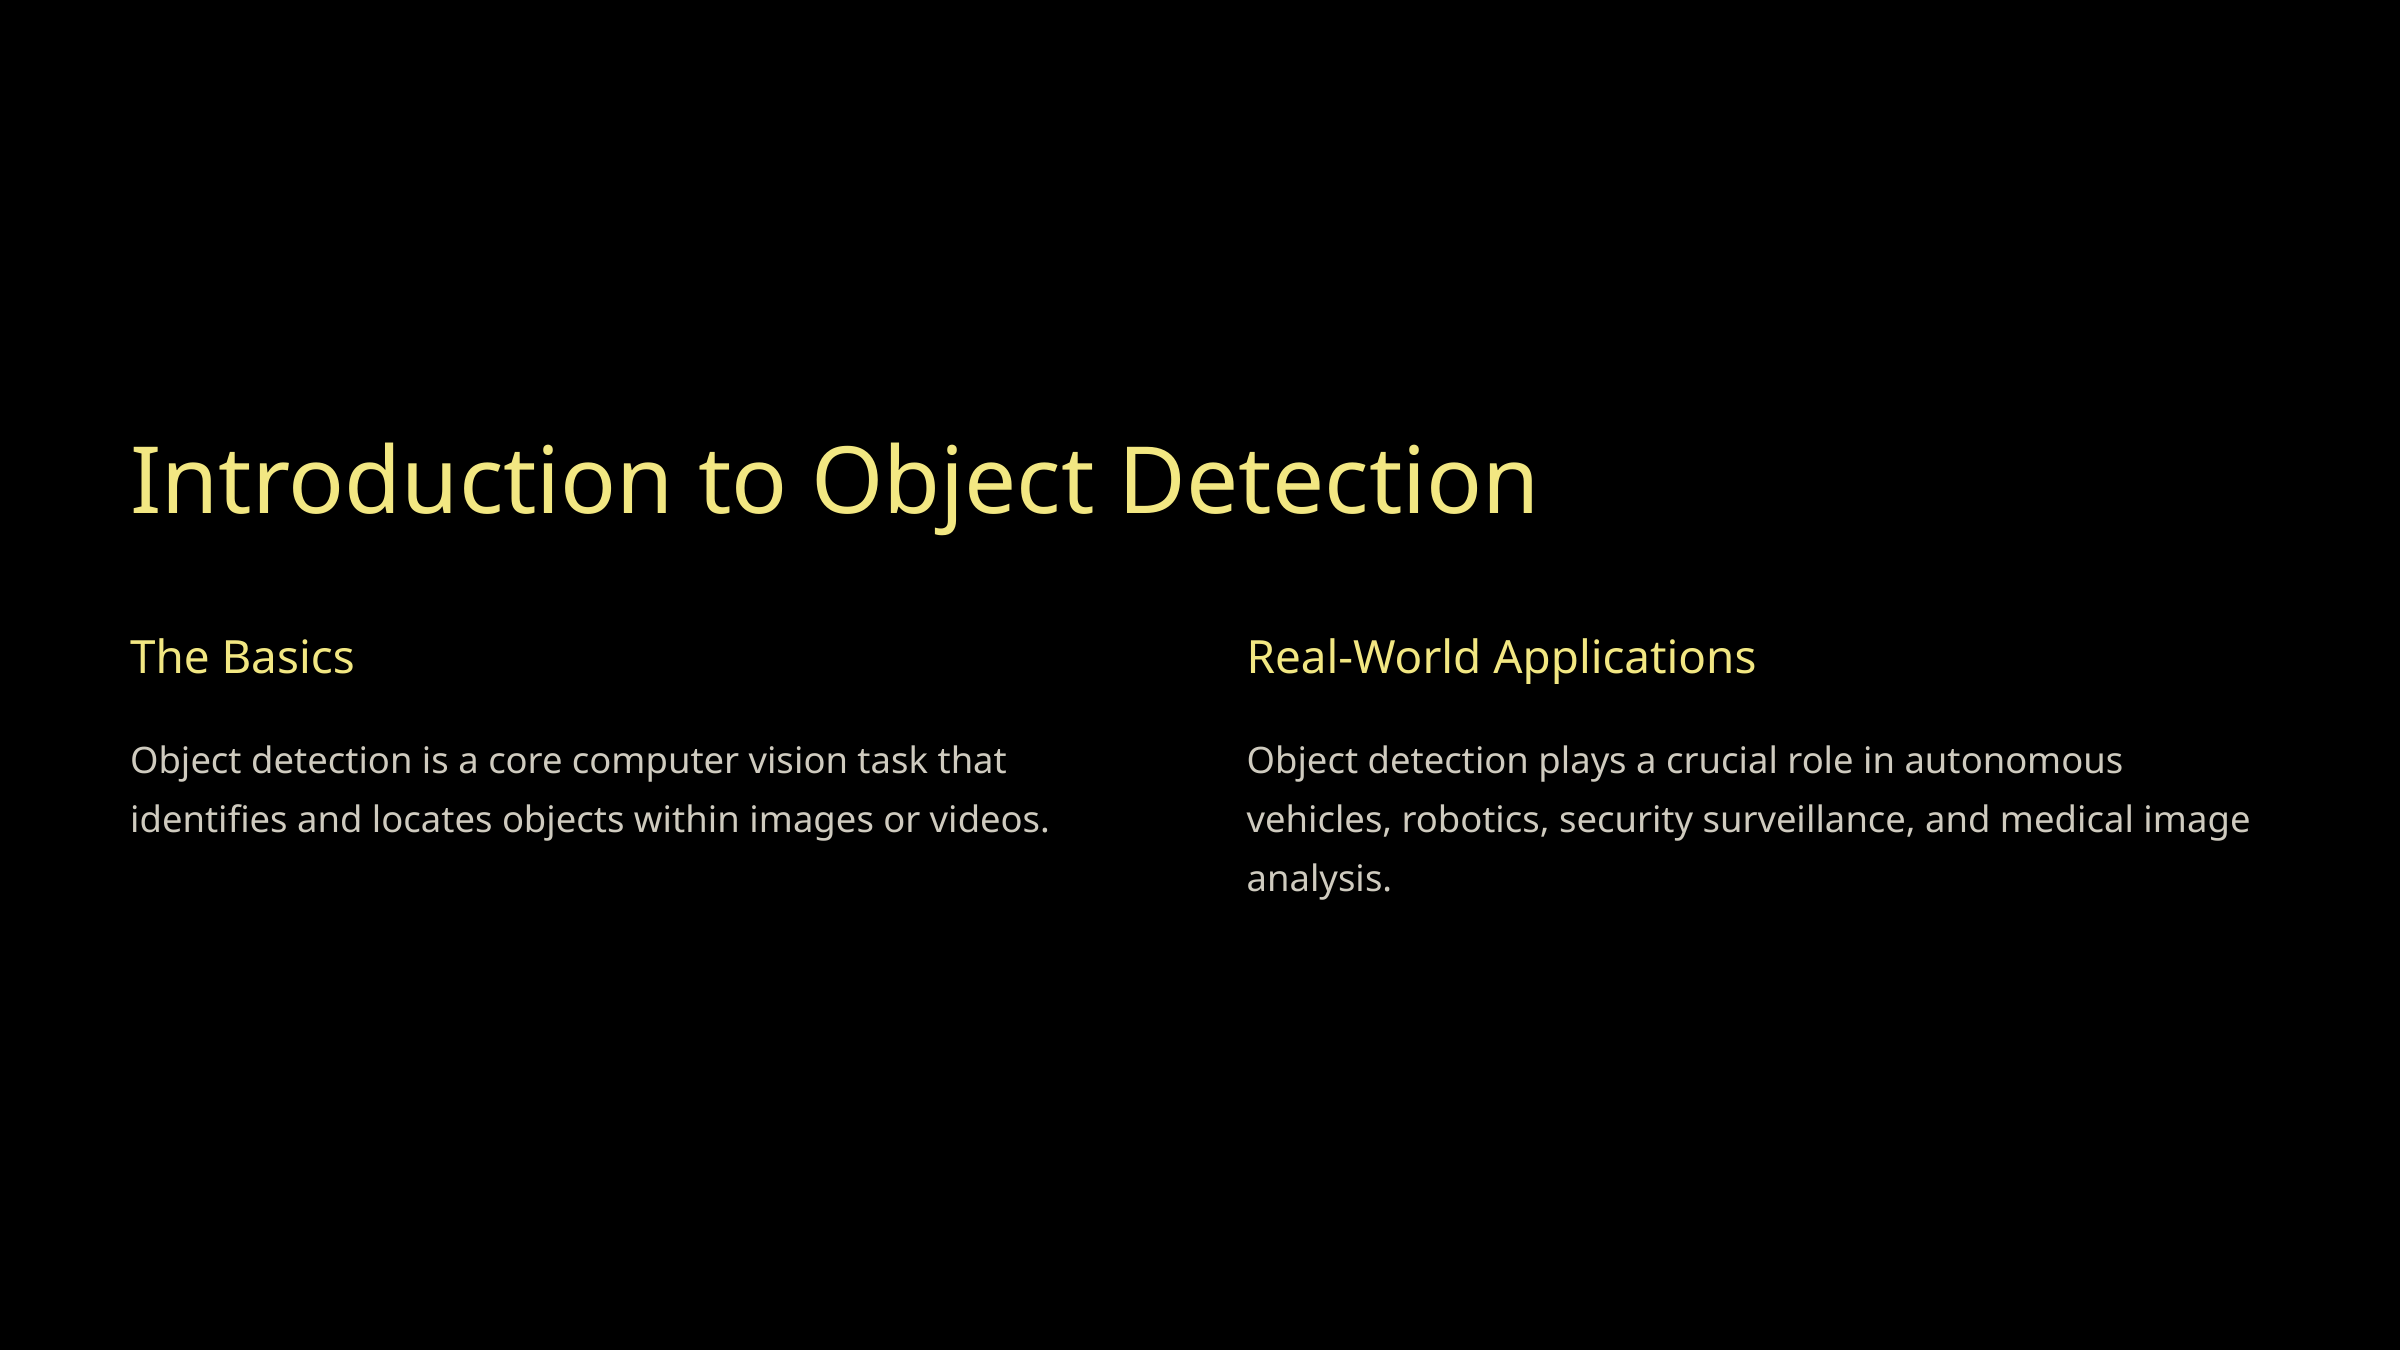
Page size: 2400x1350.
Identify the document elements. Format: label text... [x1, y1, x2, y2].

text_box Real-World Applications [1246, 625, 1790, 684]
text_box The Basics [130, 625, 596, 684]
text_box Object detection plays a crucial role in autonomous vehicles, robotics, security surveillance, and medical image analysis. [1246, 721, 2271, 900]
text_box Object detection is a core computer vision task that identifies and locates objects within images or videos. [130, 721, 1155, 841]
text_box Introduction to Object Detection [130, 416, 1589, 533]
